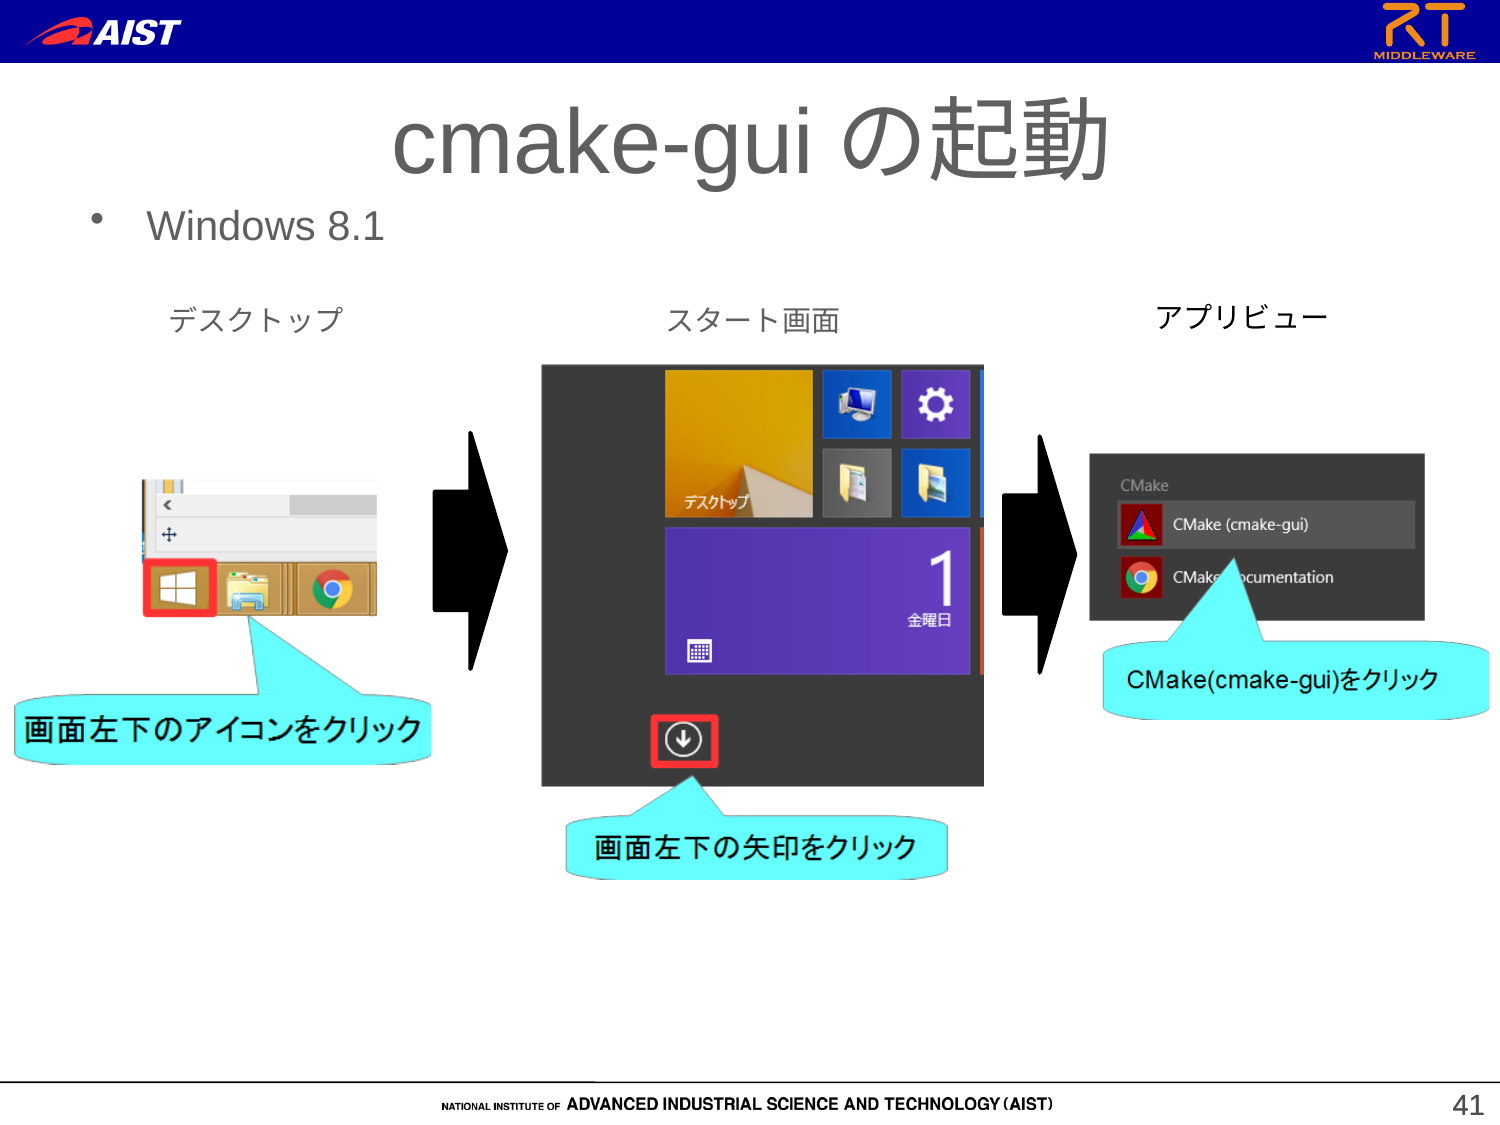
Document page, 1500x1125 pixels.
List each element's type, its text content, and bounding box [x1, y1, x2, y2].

list Windows 8.1 [75, 208, 1374, 614]
picture [1088, 452, 1489, 720]
picture [442, 1097, 1052, 1110]
text_box [1002, 434, 1078, 675]
text_box アプリビュー [1139, 292, 1345, 342]
text_box 41 [1149, 1078, 1500, 1125]
picture [0, 0, 1500, 63]
picture [14, 479, 431, 766]
picture [541, 364, 985, 881]
text_box スタート画面 [650, 294, 856, 345]
text_box [436, 430, 508, 672]
title cmake-guiの起動 [29, 66, 1474, 208]
text_box デスクトップ [153, 294, 359, 345]
